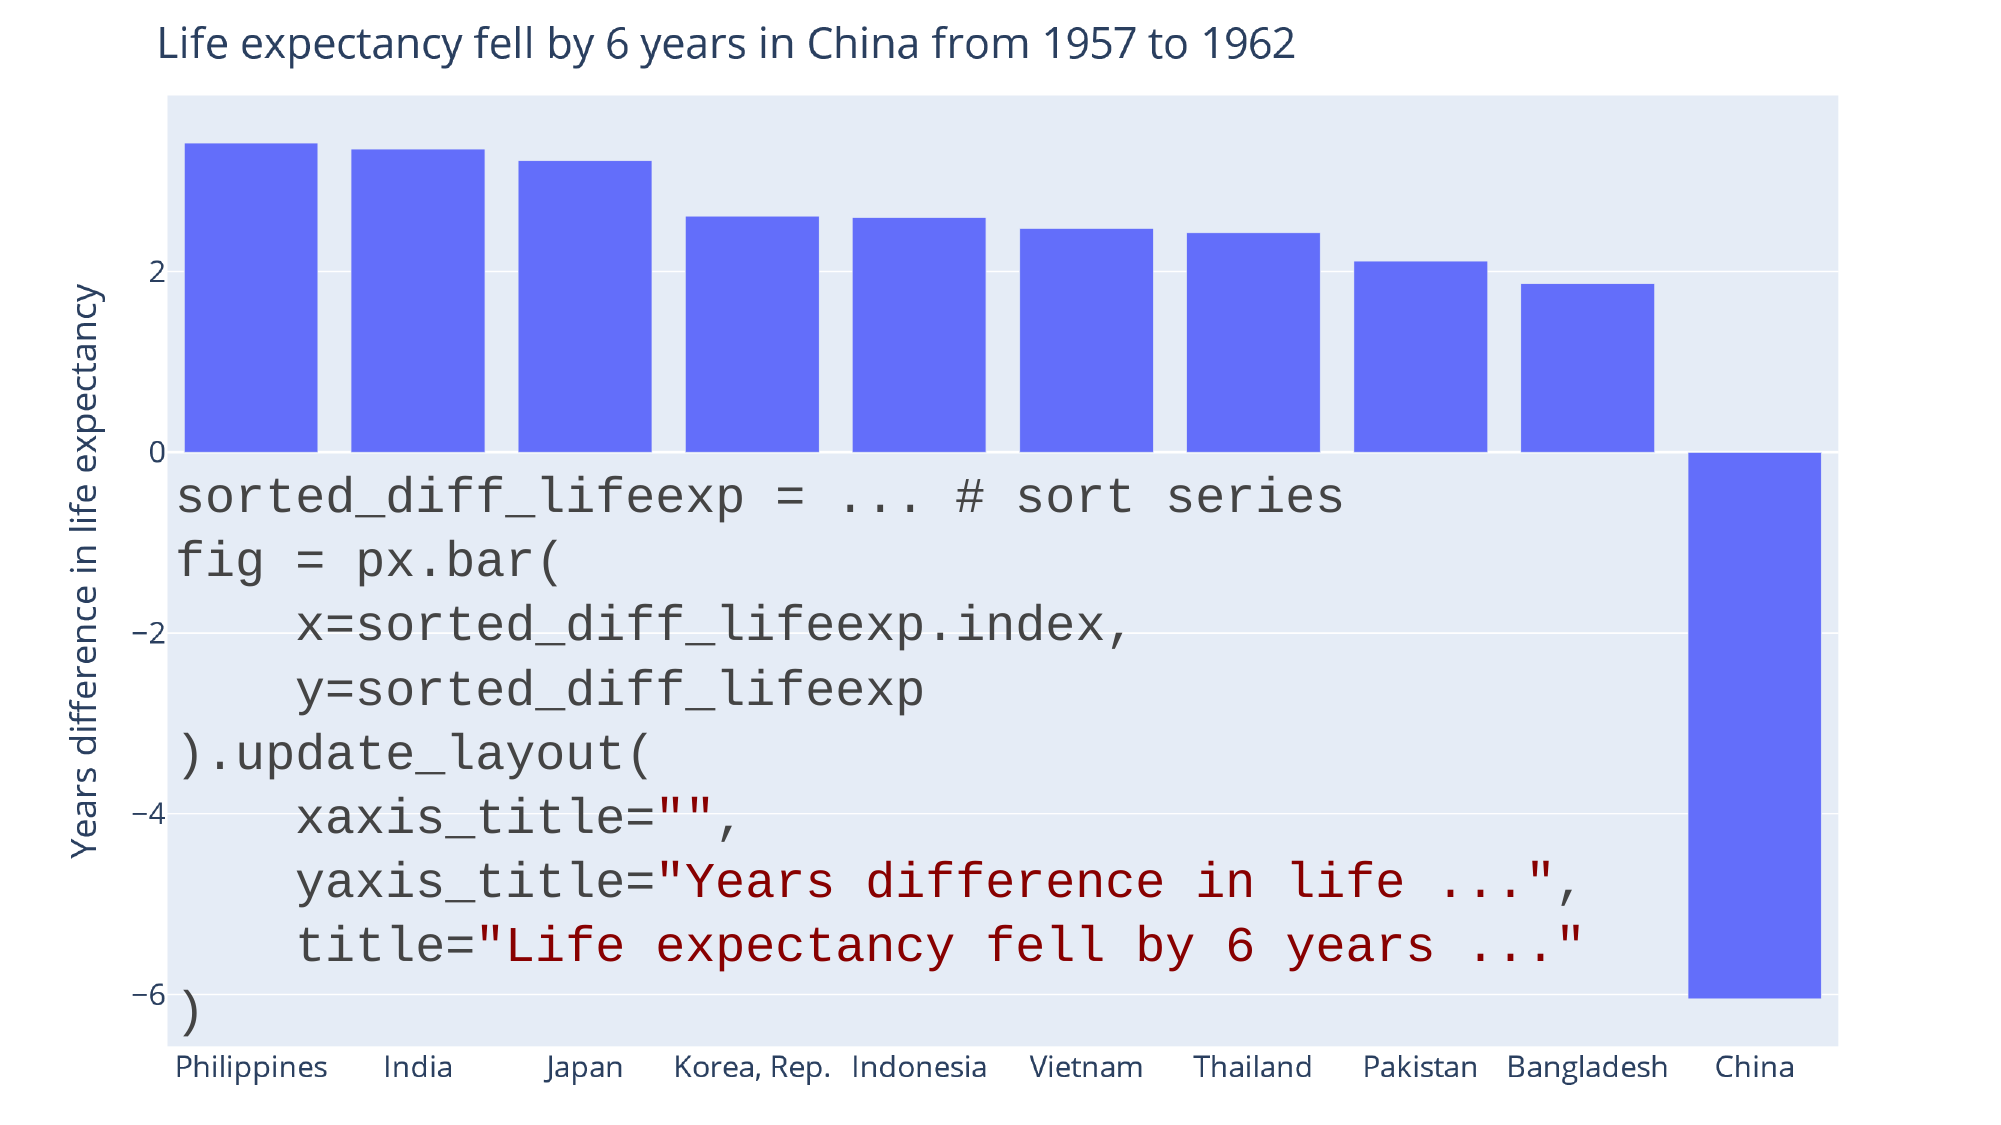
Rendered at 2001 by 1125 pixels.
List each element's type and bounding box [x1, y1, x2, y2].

list [62, 20, 1938, 1125]
